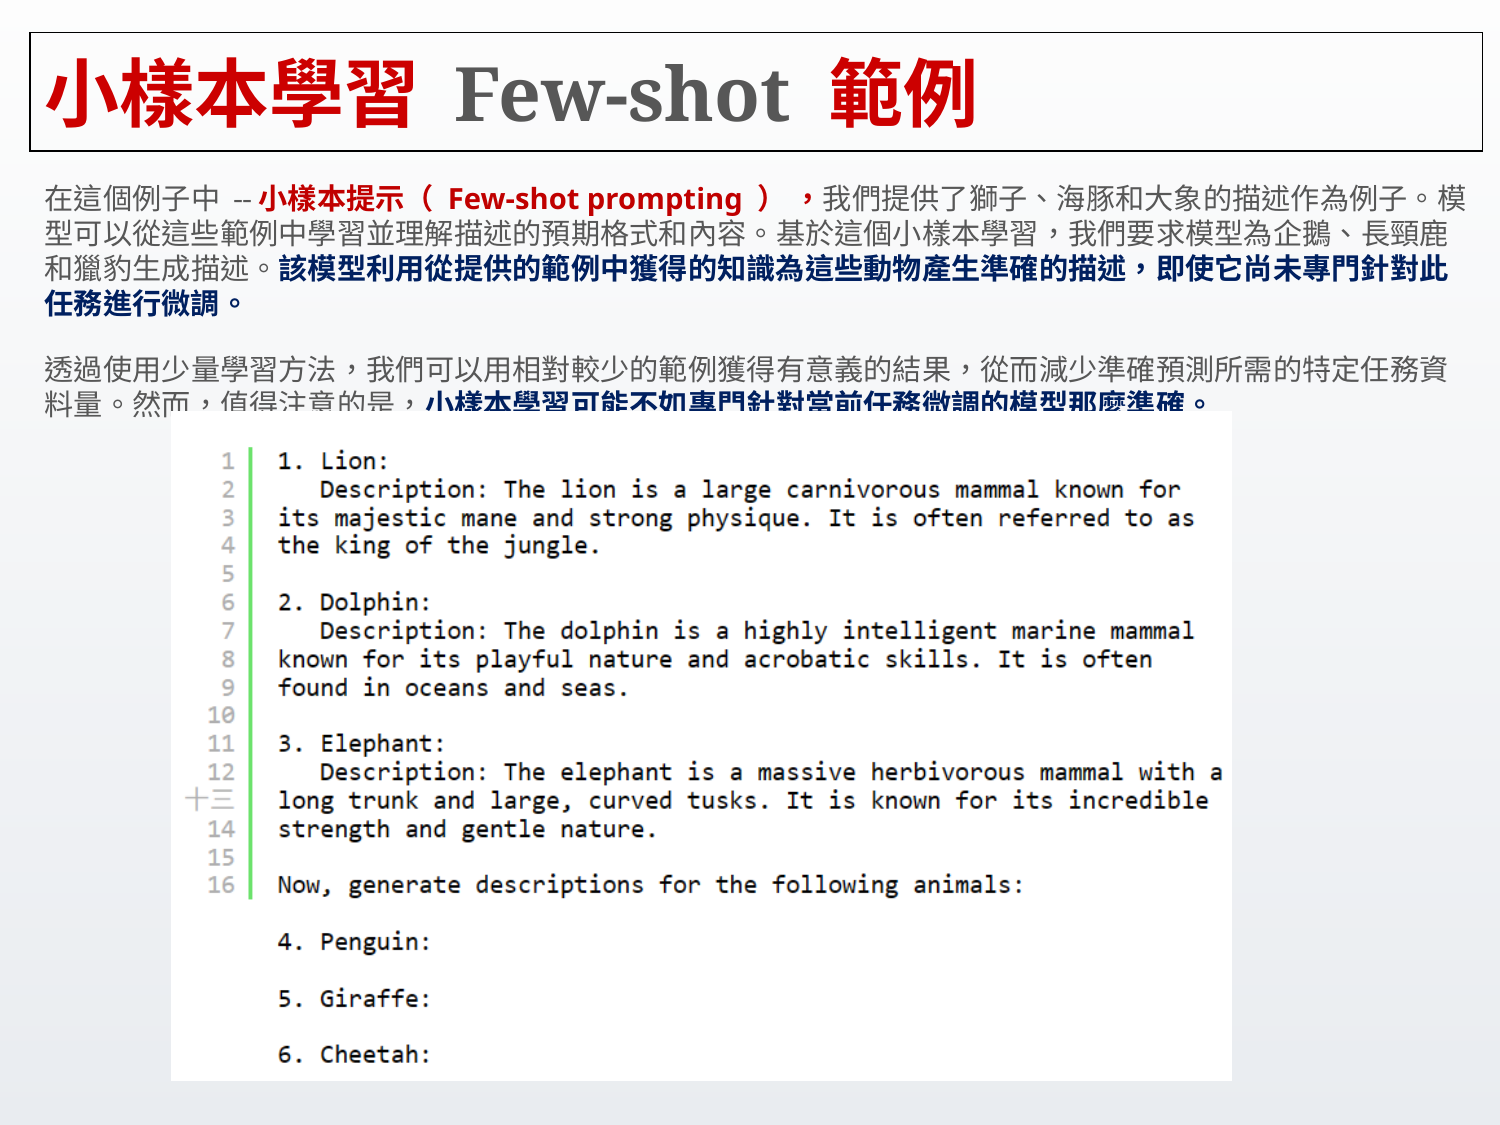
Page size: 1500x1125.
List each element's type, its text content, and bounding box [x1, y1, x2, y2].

picture [171, 411, 1232, 1081]
list 在這個例子中 --小樣本提示（ Few-shot prompting ） ，我們提供了獅子、海豚和大象的描述作為例子。模型可以從這些範例中學習並理解描述的預期格式和內容。基於這個小樣本學習，我們要求模型為企鵝、長頸鹿和獵豹生成描述。該模型利用從提供的範例中獲得的知識為這些動物產生準確的描述，即使它尚未專門針對此任務進行微調。 透過使用少量學習方法，我們可以用相對較少的範例獲得有意義的結果，從而減少準確預測所需的特定任務資料量。然而，值得注意的是，小樣本學習可能不如專門針對當前任務微調的模型那麼準確。 [29, 172, 1483, 1059]
title 小樣本學習 Few-shot 範例 [29, 32, 1483, 152]
